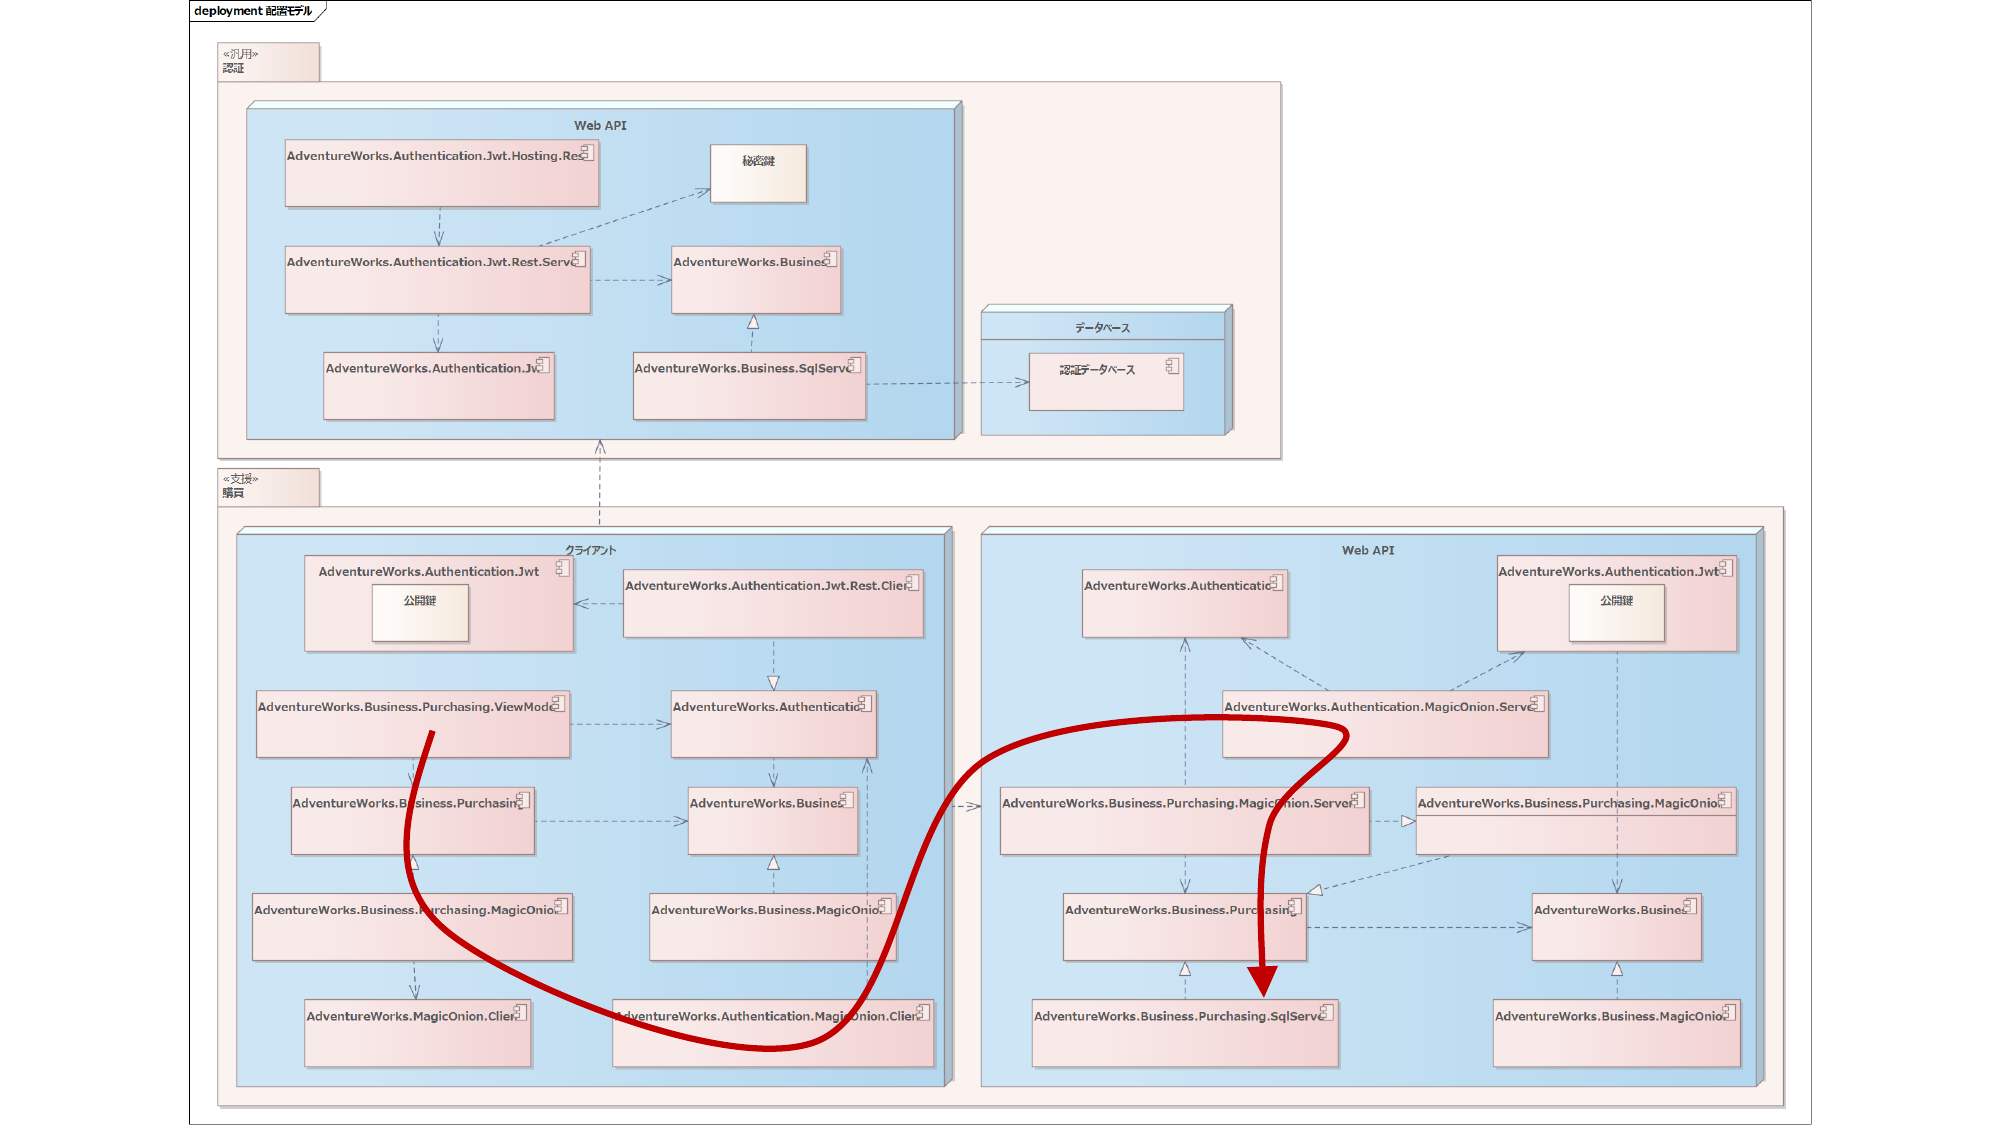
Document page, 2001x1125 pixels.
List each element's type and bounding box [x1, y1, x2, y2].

picture [188, 0, 1812, 1125]
